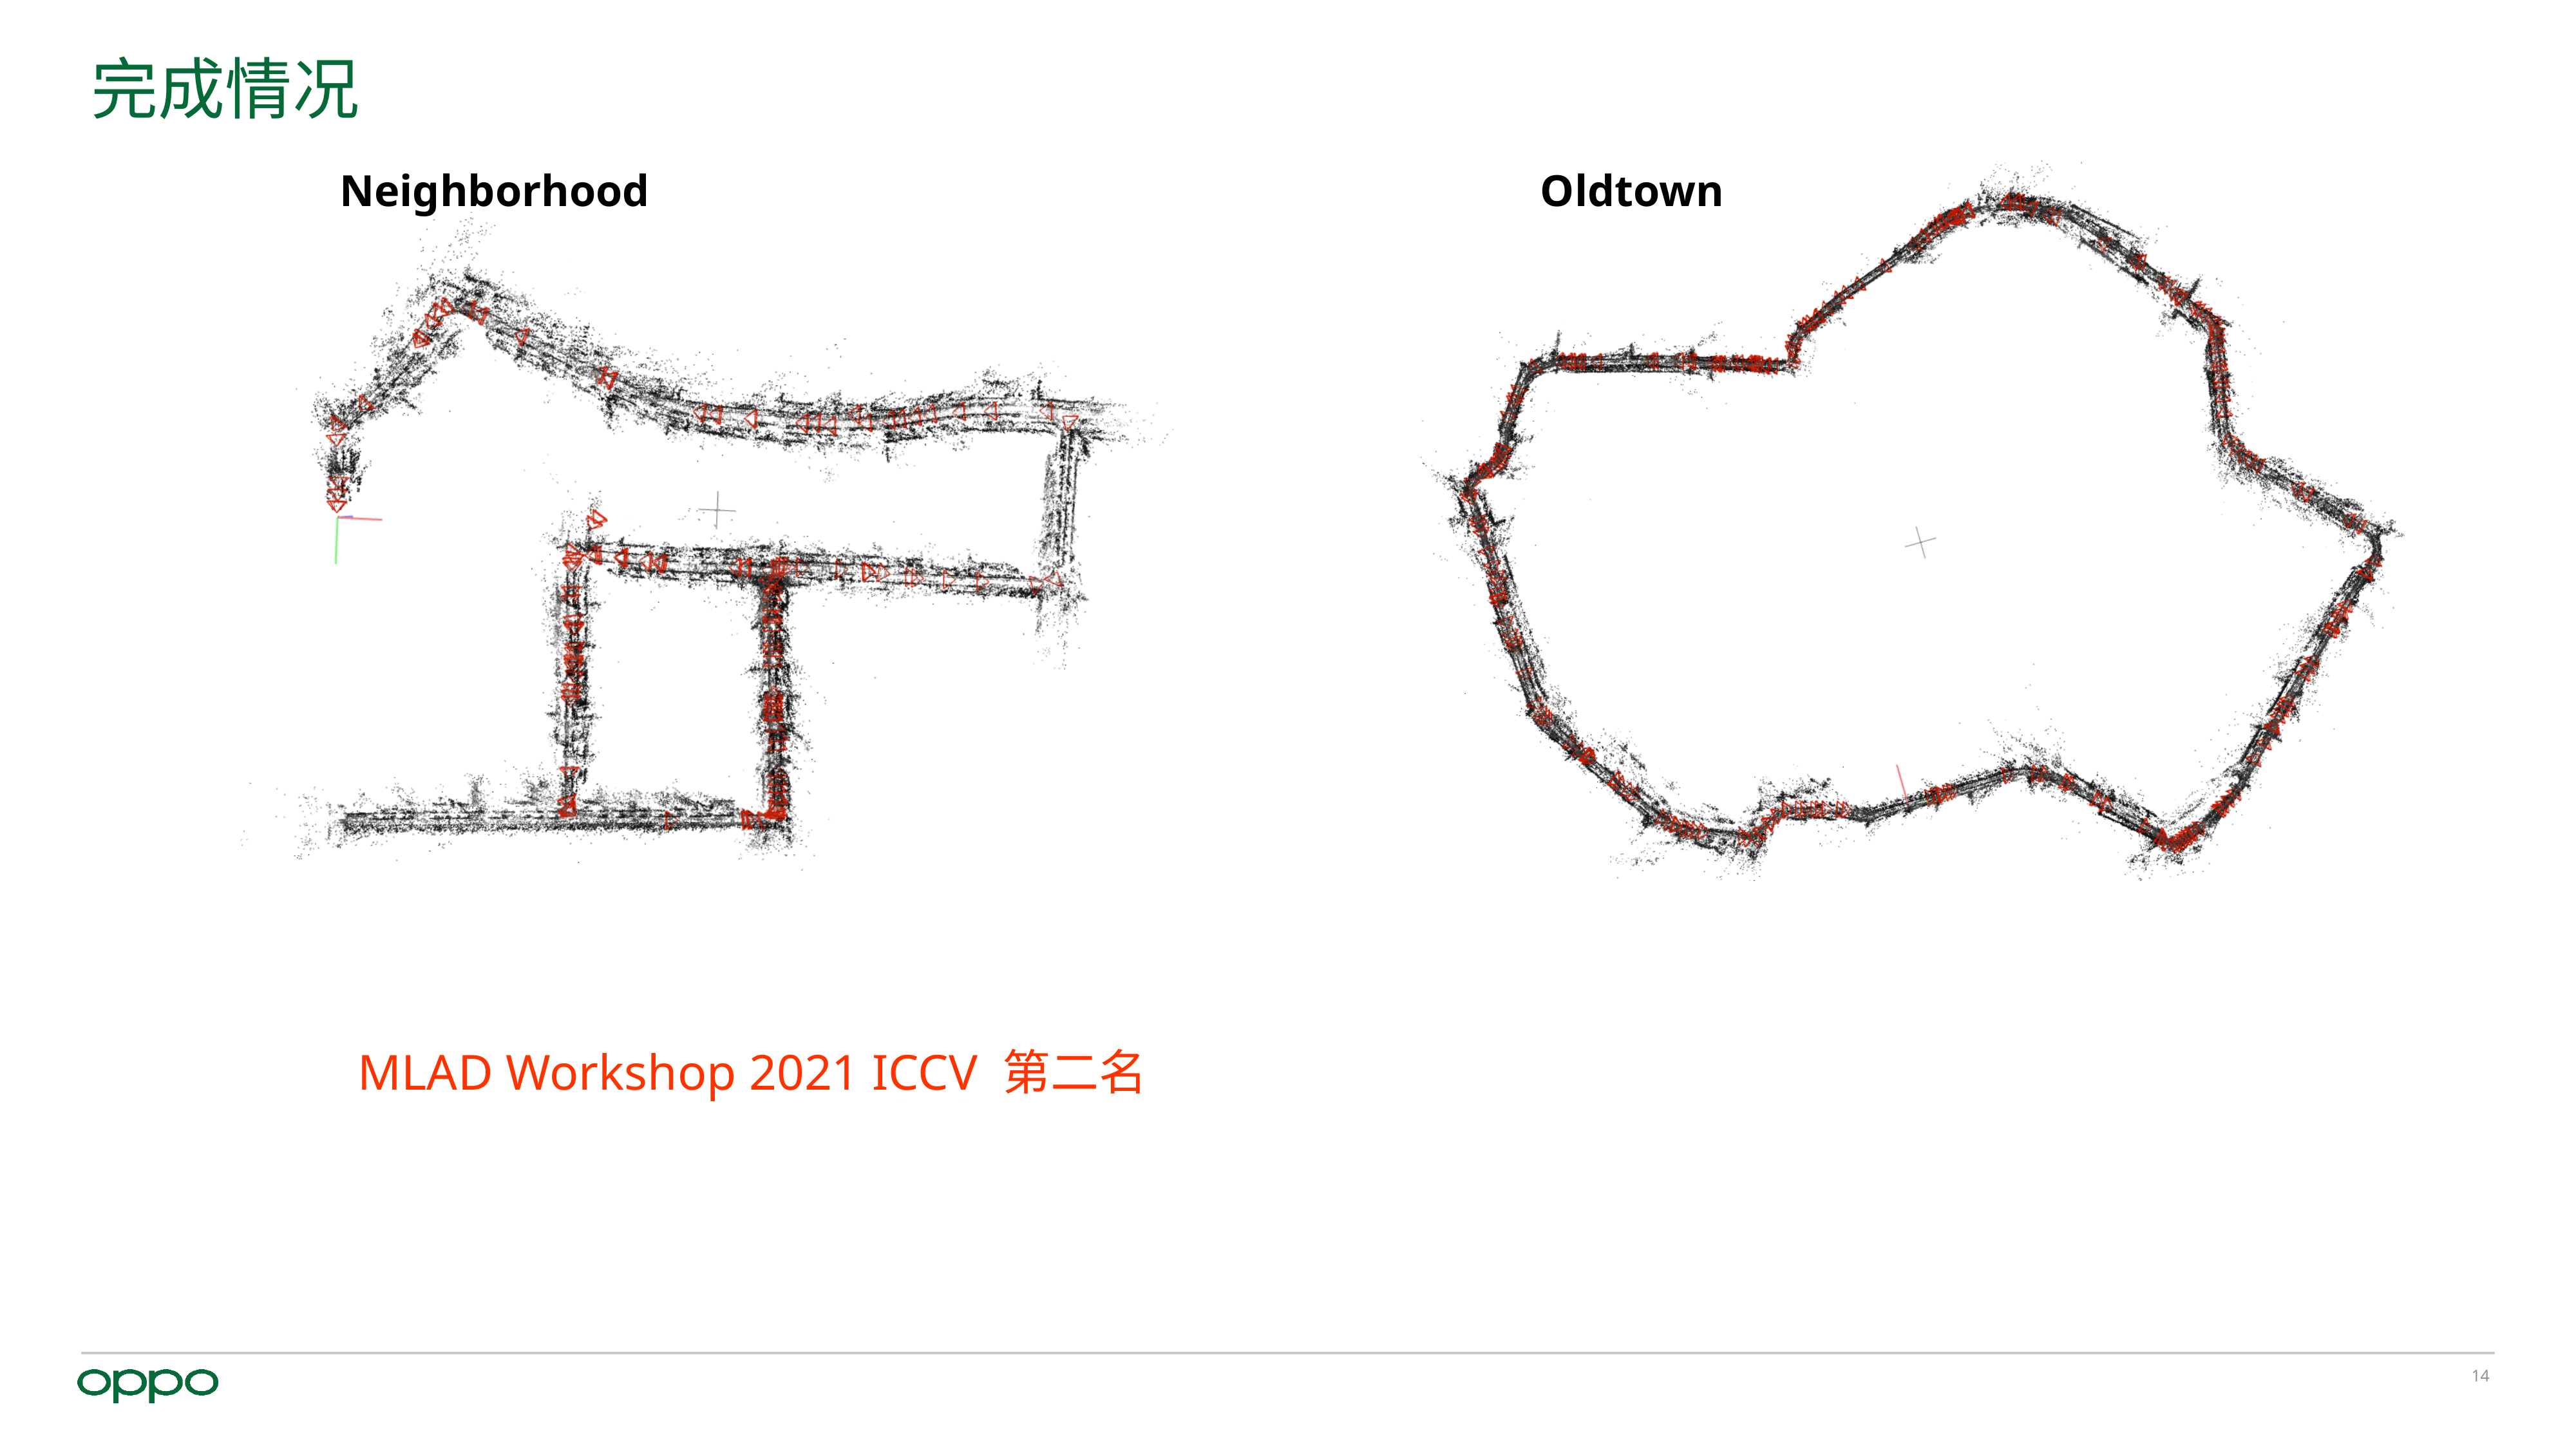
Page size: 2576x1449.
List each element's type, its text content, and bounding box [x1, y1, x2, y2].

picture [171, 212, 1193, 901]
picture [77, 1369, 218, 1403]
picture [1408, 158, 2405, 881]
text_box MLAD Workshop 2021 ICCV 第二名 [348, 1036, 1157, 1104]
text_box Neighborhood [252, 158, 737, 212]
title 完成情况 [81, 30, 2495, 144]
